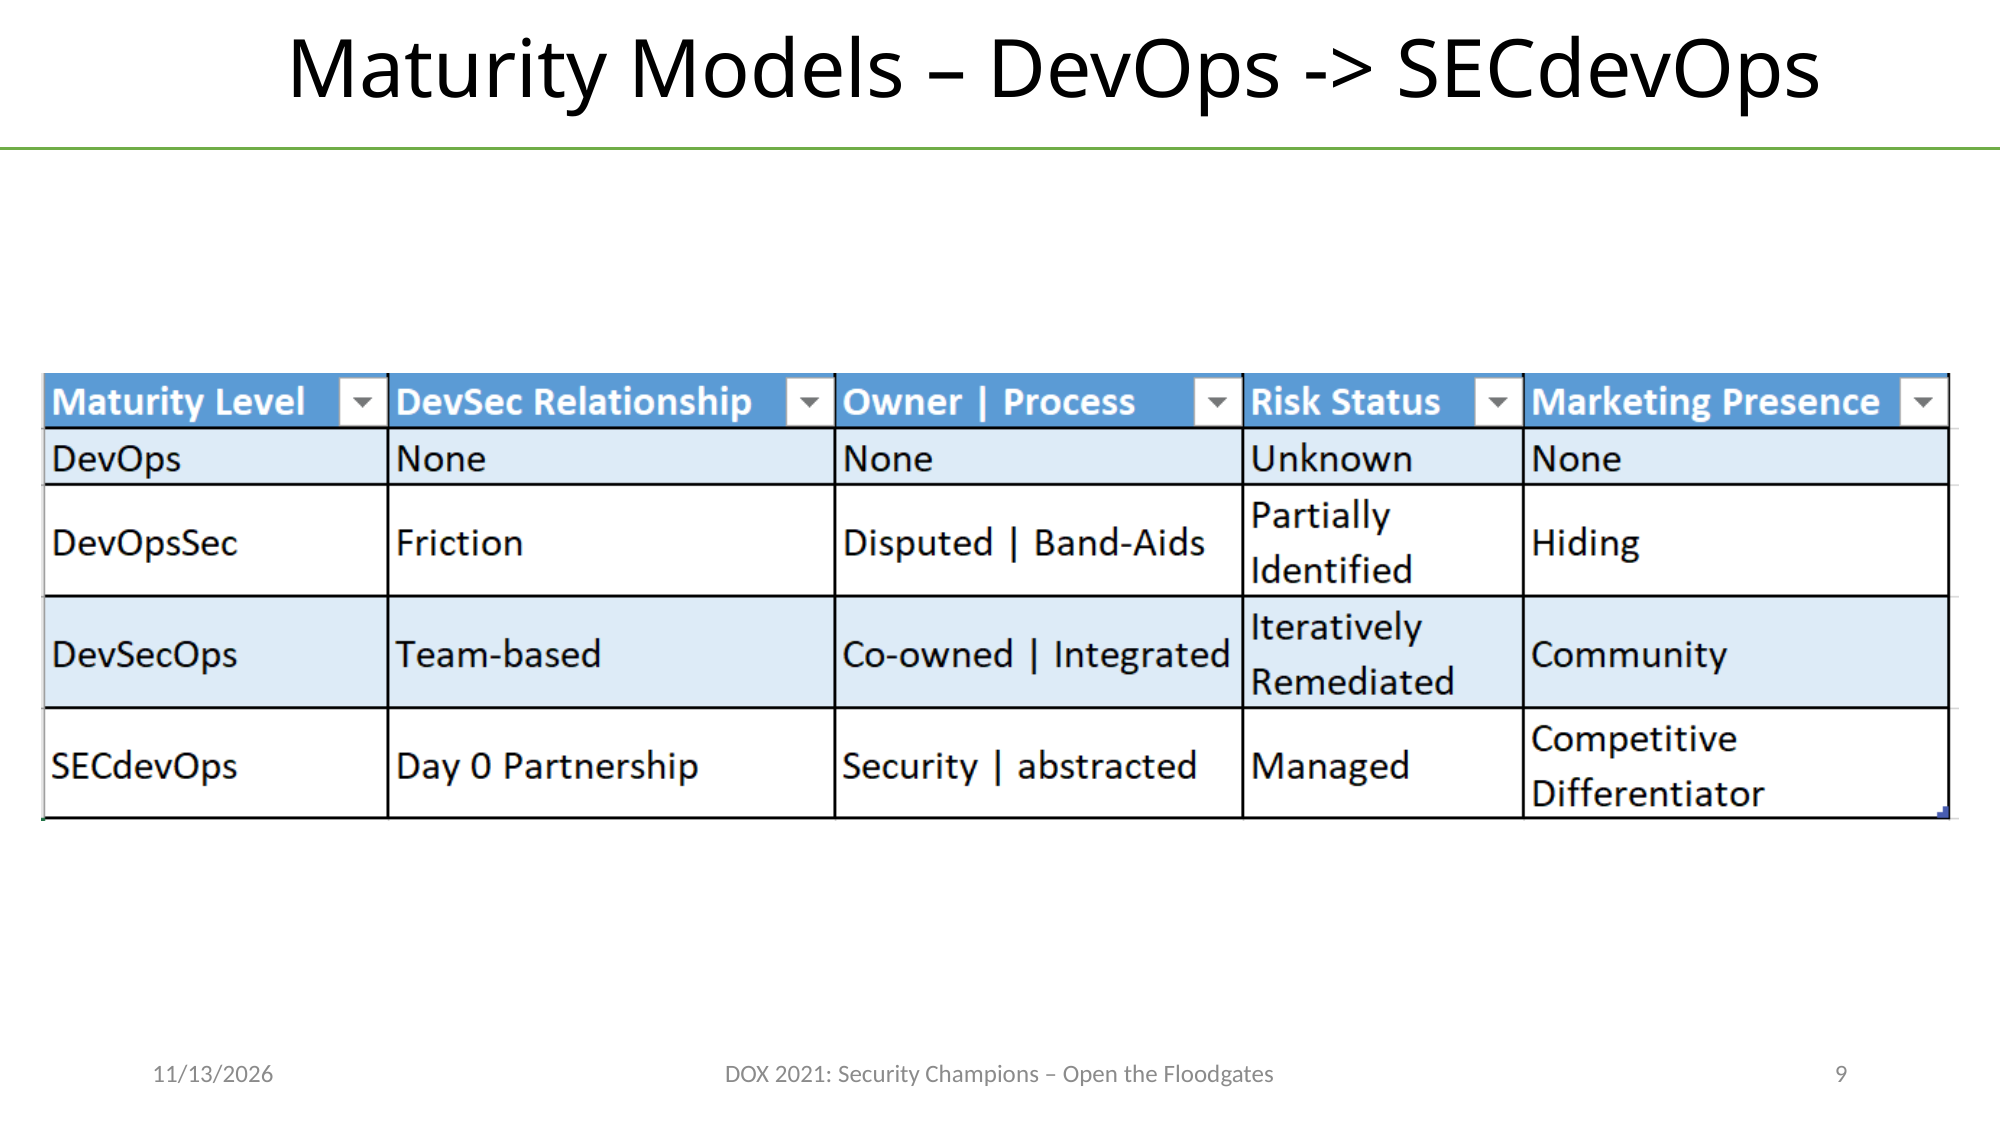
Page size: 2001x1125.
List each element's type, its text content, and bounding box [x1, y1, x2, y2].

picture [41, 373, 1959, 821]
footer DOX 2021: Security Champions – Open the Floodgates [662, 1042, 1338, 1103]
title Maturity Models – DevOps -> SECdevOps [271, 10, 1860, 133]
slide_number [137, 1042, 588, 1103]
slide_number 9 [1412, 1042, 1863, 1103]
